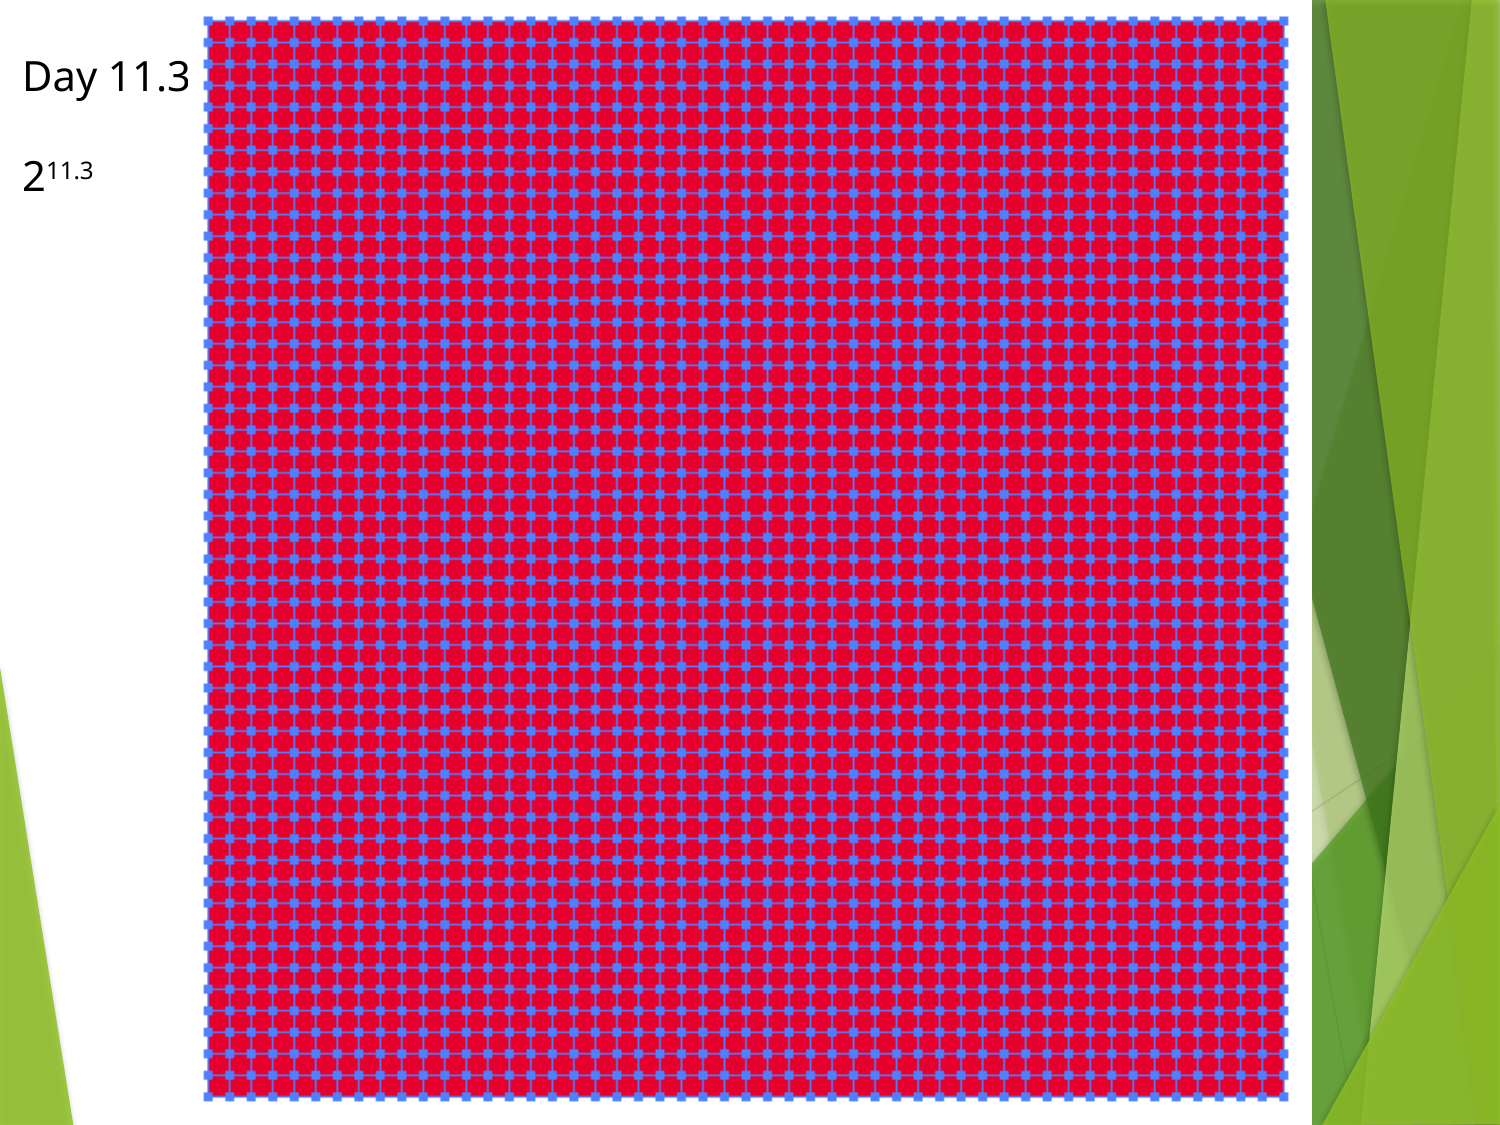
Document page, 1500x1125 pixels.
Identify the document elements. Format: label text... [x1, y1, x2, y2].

picture [187, 0, 1313, 1125]
text_box Day 11.3 211.3 [7, 42, 183, 208]
